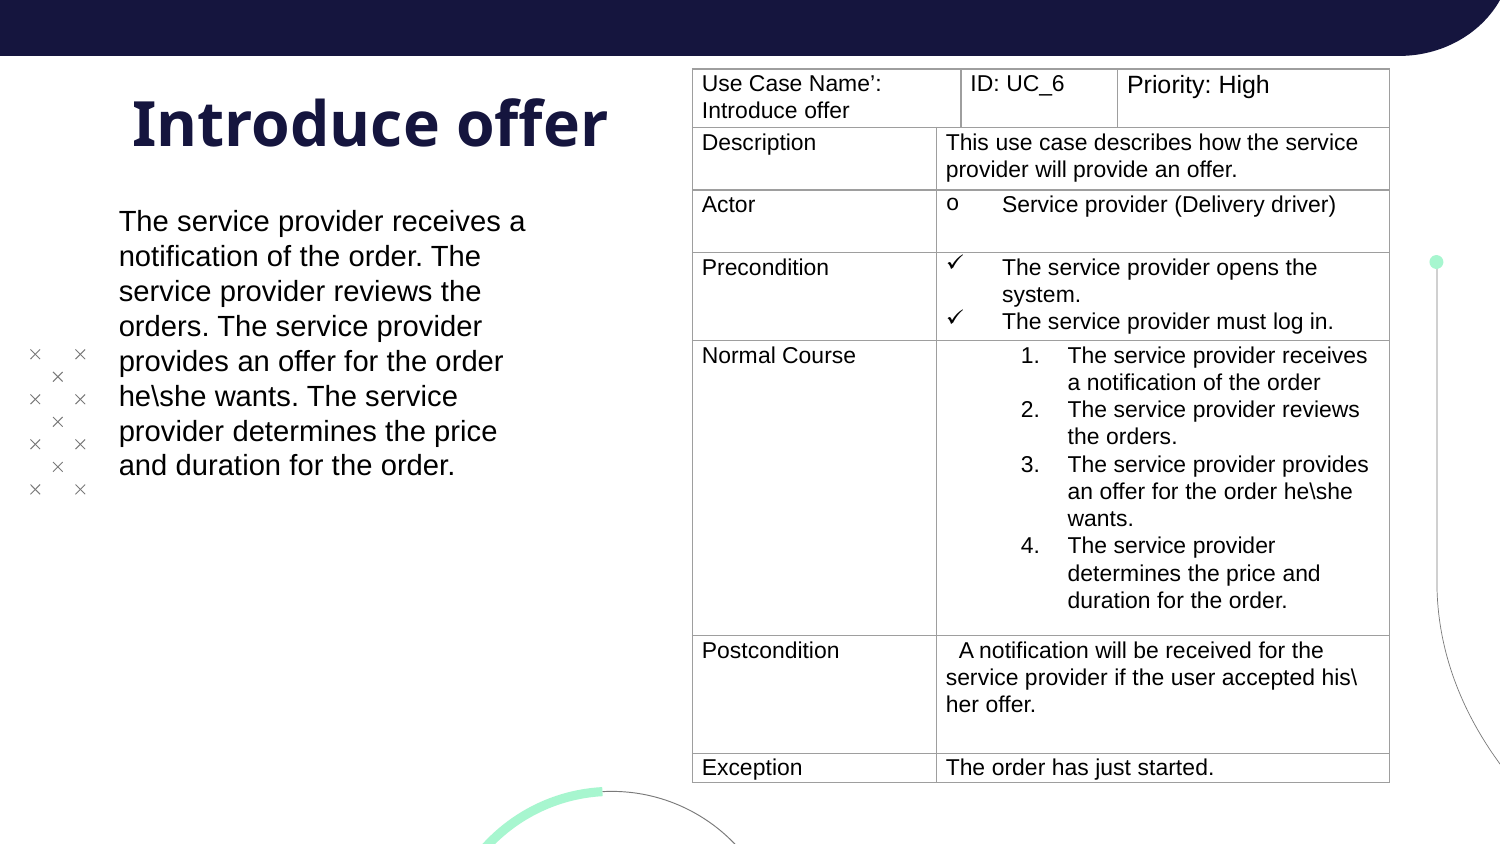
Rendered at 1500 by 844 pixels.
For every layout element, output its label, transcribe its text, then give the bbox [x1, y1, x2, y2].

table_cell Postcondition [693, 636, 936, 753]
table_cell Description [693, 128, 936, 189]
table_header Use Case Name’: Introduce offer [693, 70, 960, 127]
table_cell A notification will be received for the service provider if the user accepted his\ her offer. [937, 636, 1389, 753]
text_box The service provider receives a notification of the order. The service provider reviews the orders. The service provider provides an offer for the order he\she wants. The service provider determines the price and duration for the order. [104, 194, 550, 490]
table_cell Exception [693, 754, 936, 782]
table_cell Service provider (Delivery driver) [937, 191, 1389, 252]
table_cell Actor [693, 191, 936, 252]
table_cell Normal Course [693, 341, 936, 635]
table_cell The order has just started. [937, 754, 1389, 782]
table_cell Precondition [693, 253, 936, 340]
table_cell The service provider receives a notification of the order The service provider reviews the orders. The service provider provides an offer for the order he\she wants. The service provider determines the price and duration for the order. [937, 341, 1389, 635]
title Introduce offer [116, 68, 692, 164]
table_cell This use case describes how the service provider will provide an offer. [937, 128, 1389, 189]
table_header Priority: High [1118, 70, 1389, 127]
table_header ID: UC_6 [962, 70, 1117, 127]
table_cell The service provider opens the system. The service provider must log in. [937, 253, 1389, 340]
